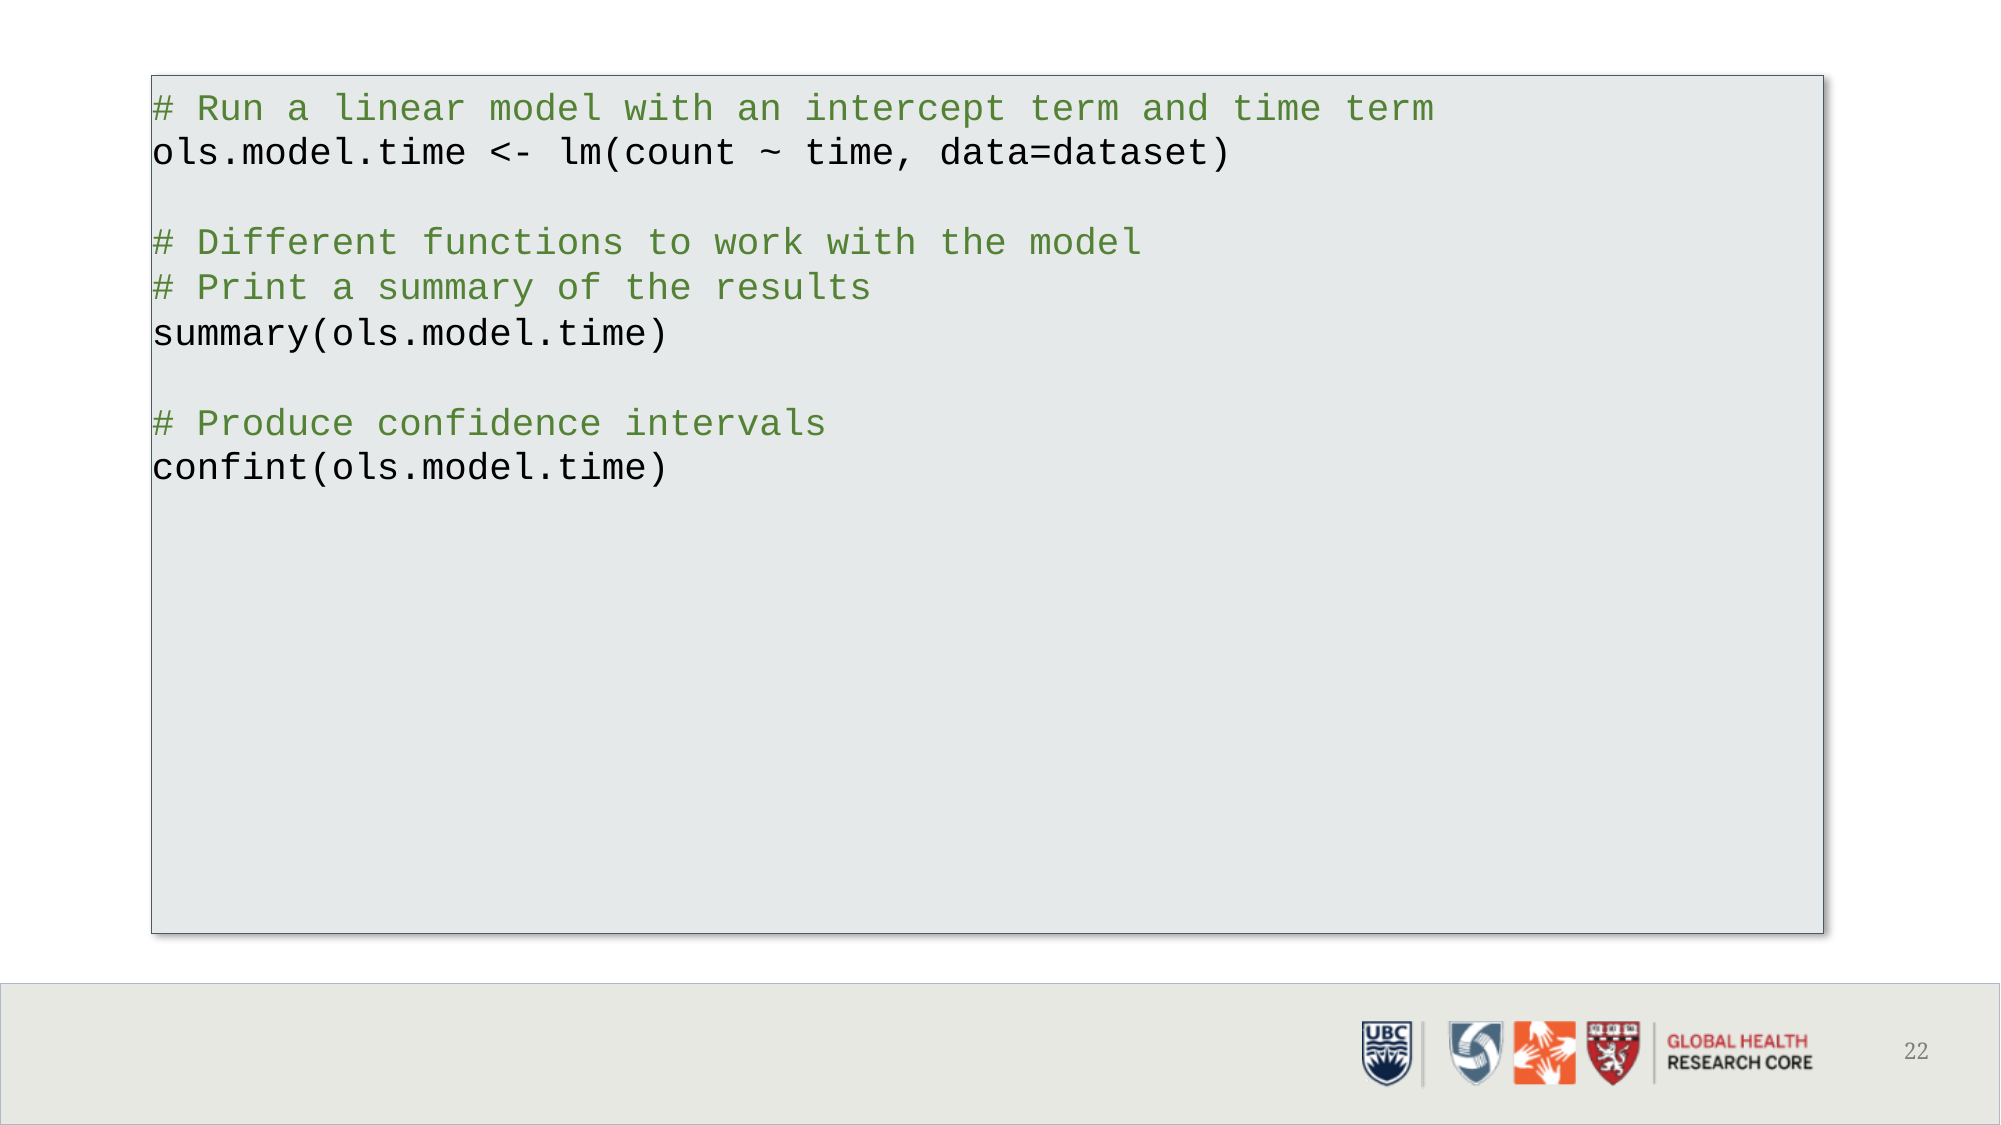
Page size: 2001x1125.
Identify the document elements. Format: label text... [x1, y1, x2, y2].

list # Run a linear model with an intercept term and time term ols.model.time <- lm(count ~ time, data=dataset) # Different functions to work with the model # Print a summary of the results summary(ols.model.time) # Produce confidence intervals confint(ols.model.time) [151, 75, 1824, 934]
picture [1362, 1021, 1859, 1114]
